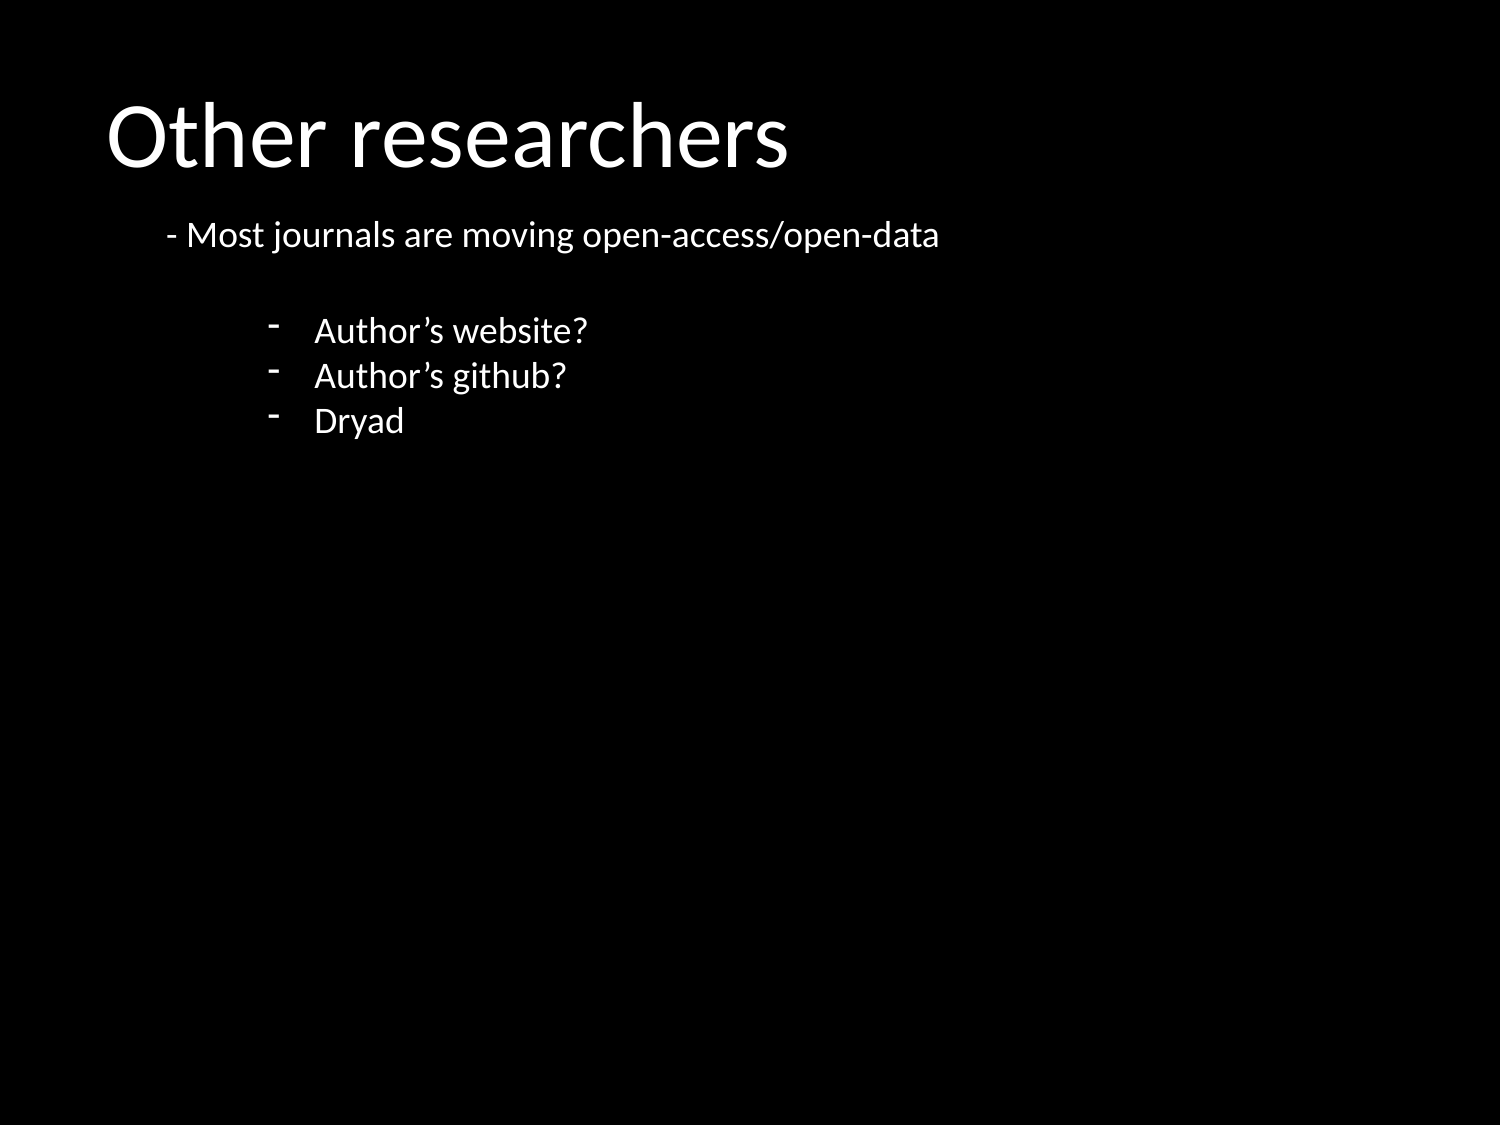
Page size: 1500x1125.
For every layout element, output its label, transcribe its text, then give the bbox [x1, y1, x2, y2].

text_box Author’s website? Author’s github? Dryad [252, 299, 605, 449]
text_box Other researchers [91, 66, 807, 194]
text_box - Most journals are moving open-access/open-data [151, 202, 956, 263]
